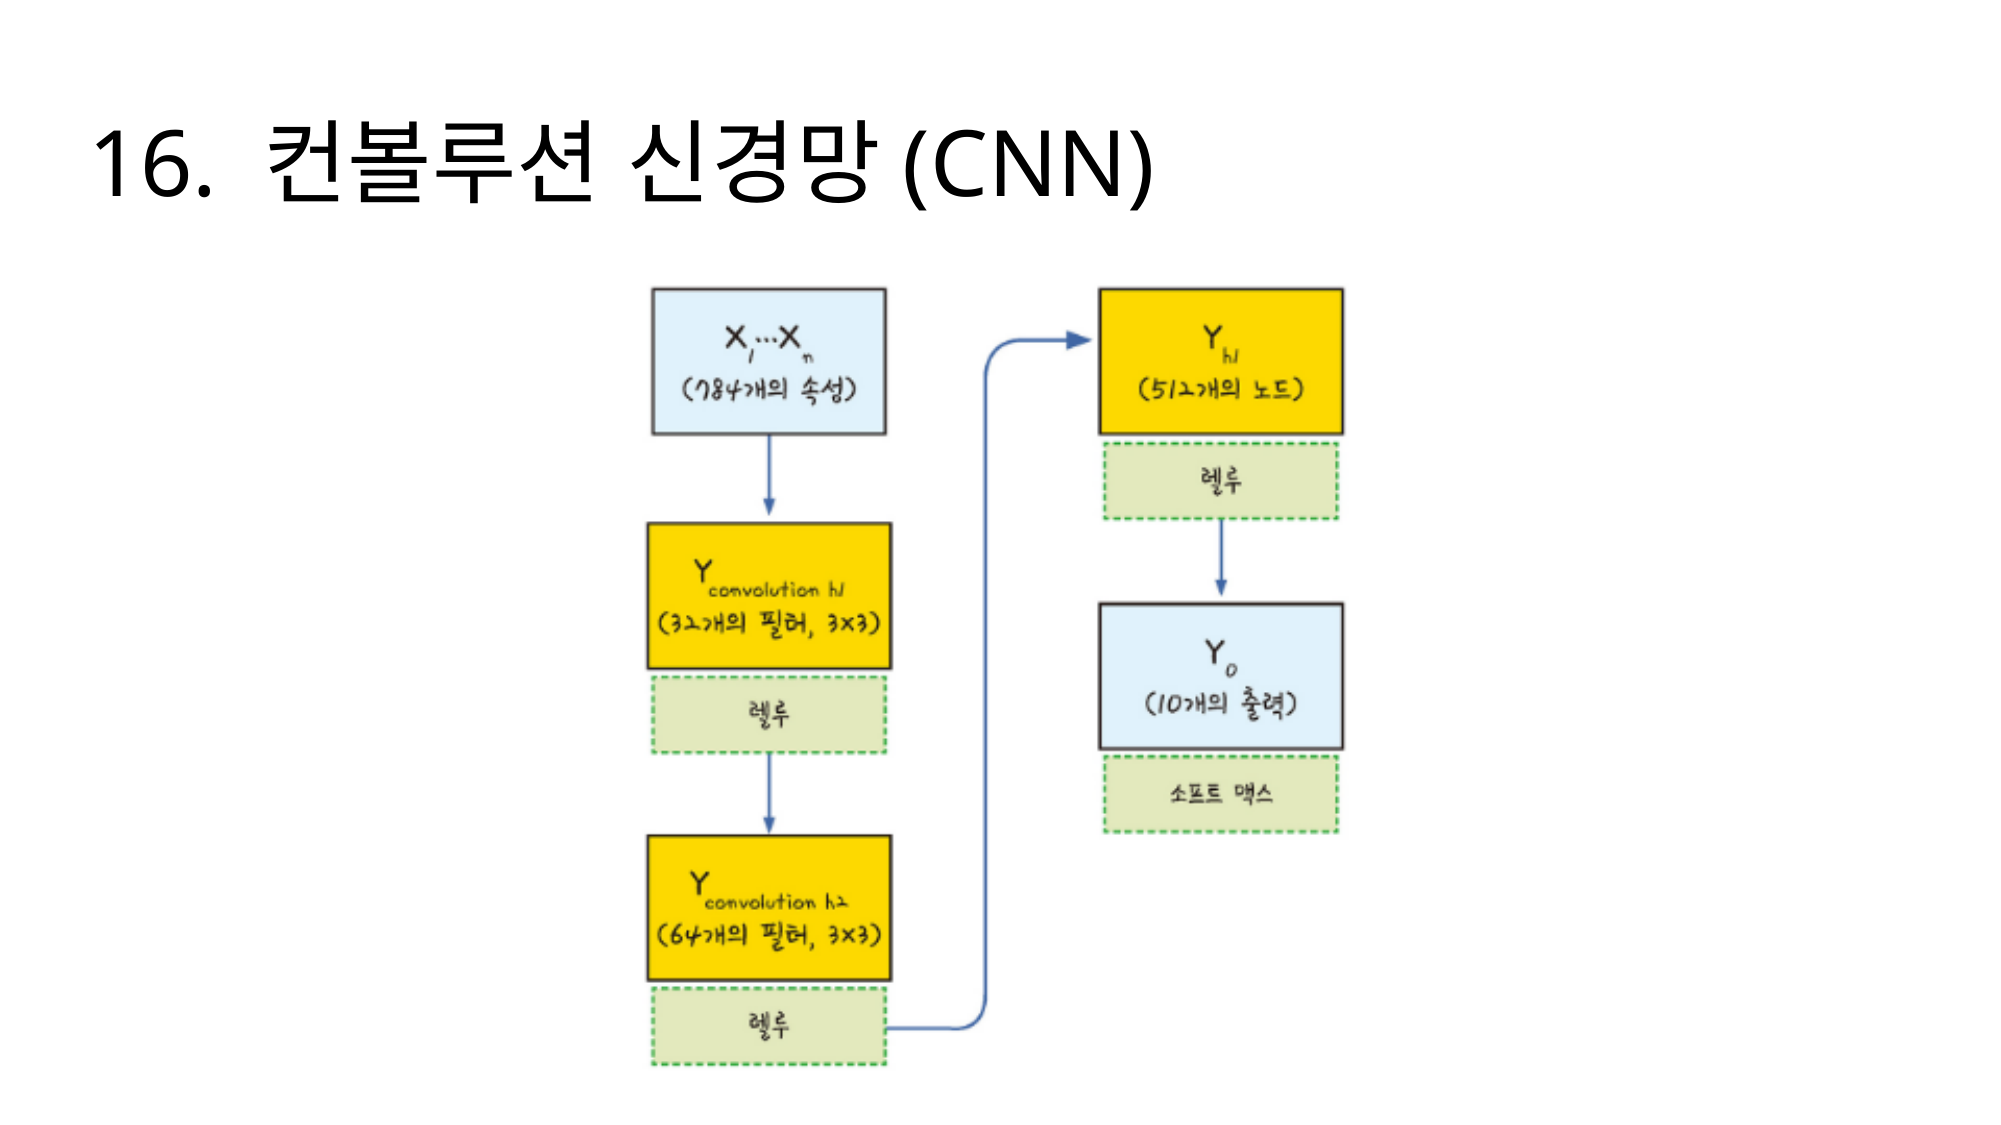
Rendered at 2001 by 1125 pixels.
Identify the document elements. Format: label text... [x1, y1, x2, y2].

picture [637, 272, 1363, 1081]
title 16. 컨볼루션 신경망(CNN) [68, 97, 1932, 223]
